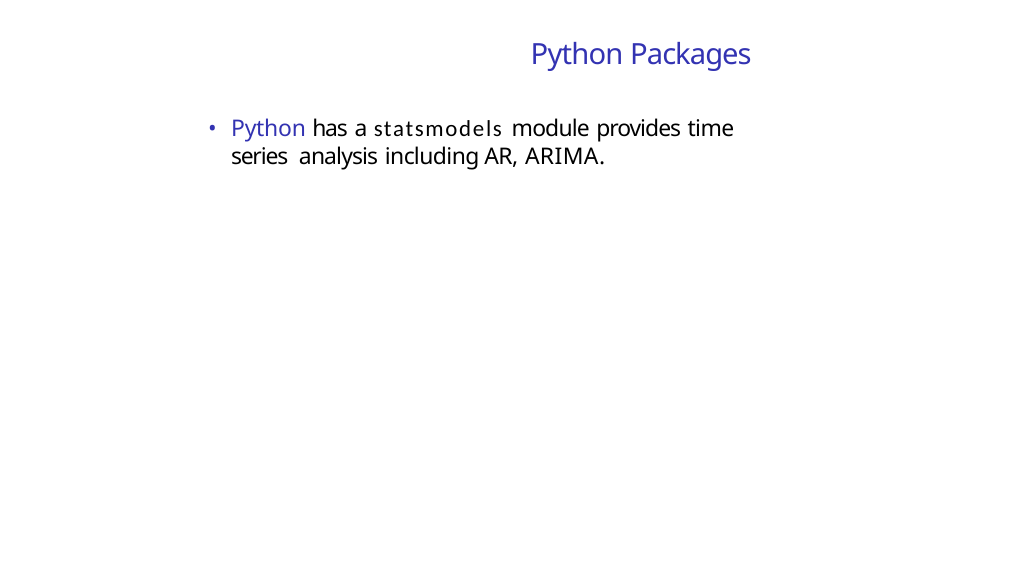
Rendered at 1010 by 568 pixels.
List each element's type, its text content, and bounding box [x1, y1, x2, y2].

text_box Python has a statsmodels module provides time series analysis including AR, ARIMA. [187, 104, 818, 170]
title Python Packages [281, 32, 981, 131]
